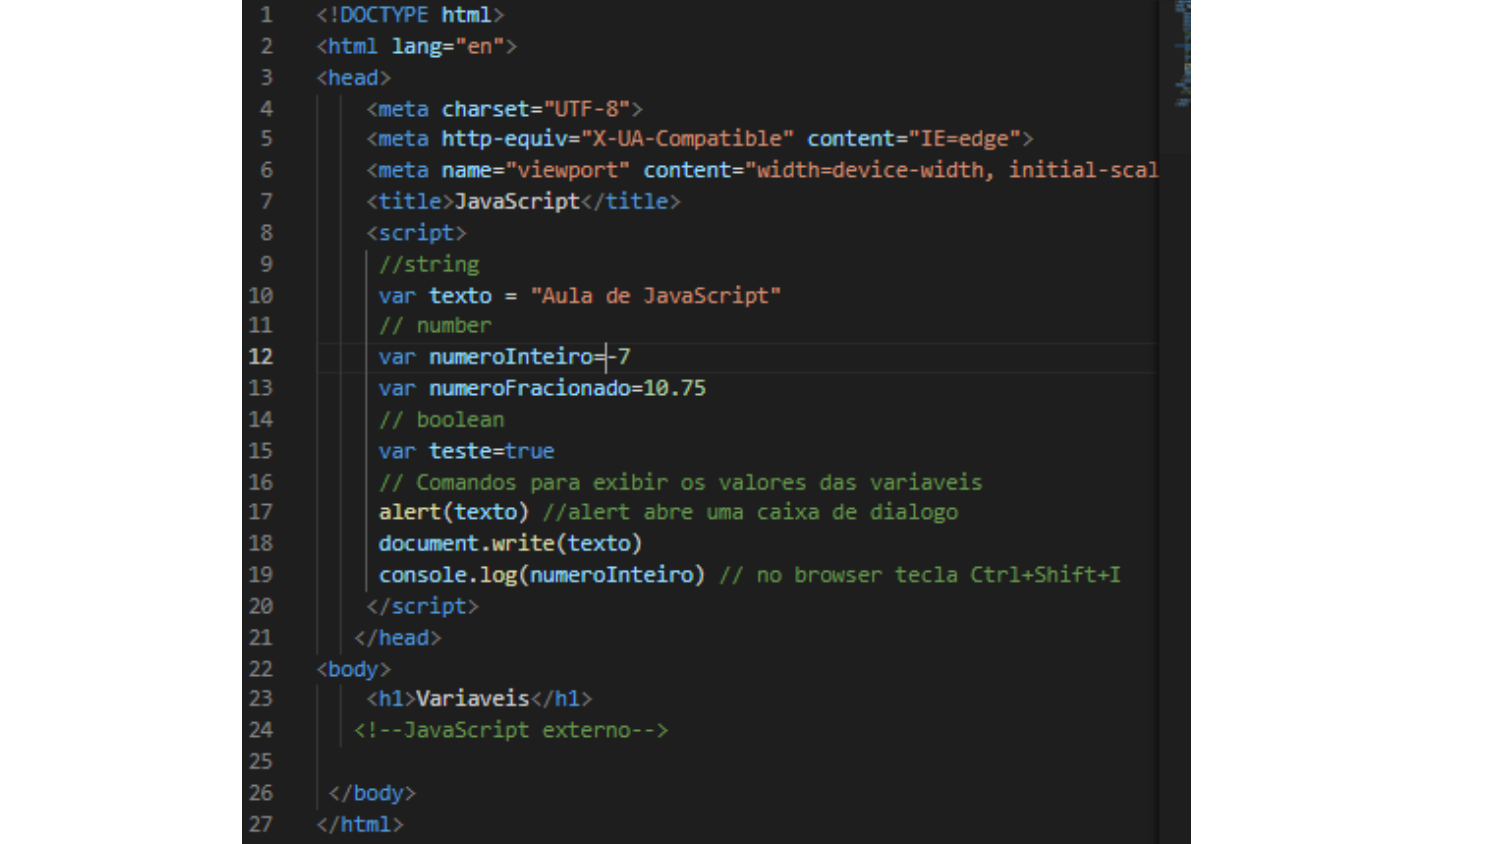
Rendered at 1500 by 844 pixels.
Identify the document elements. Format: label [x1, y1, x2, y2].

picture [242, 0, 1191, 844]
